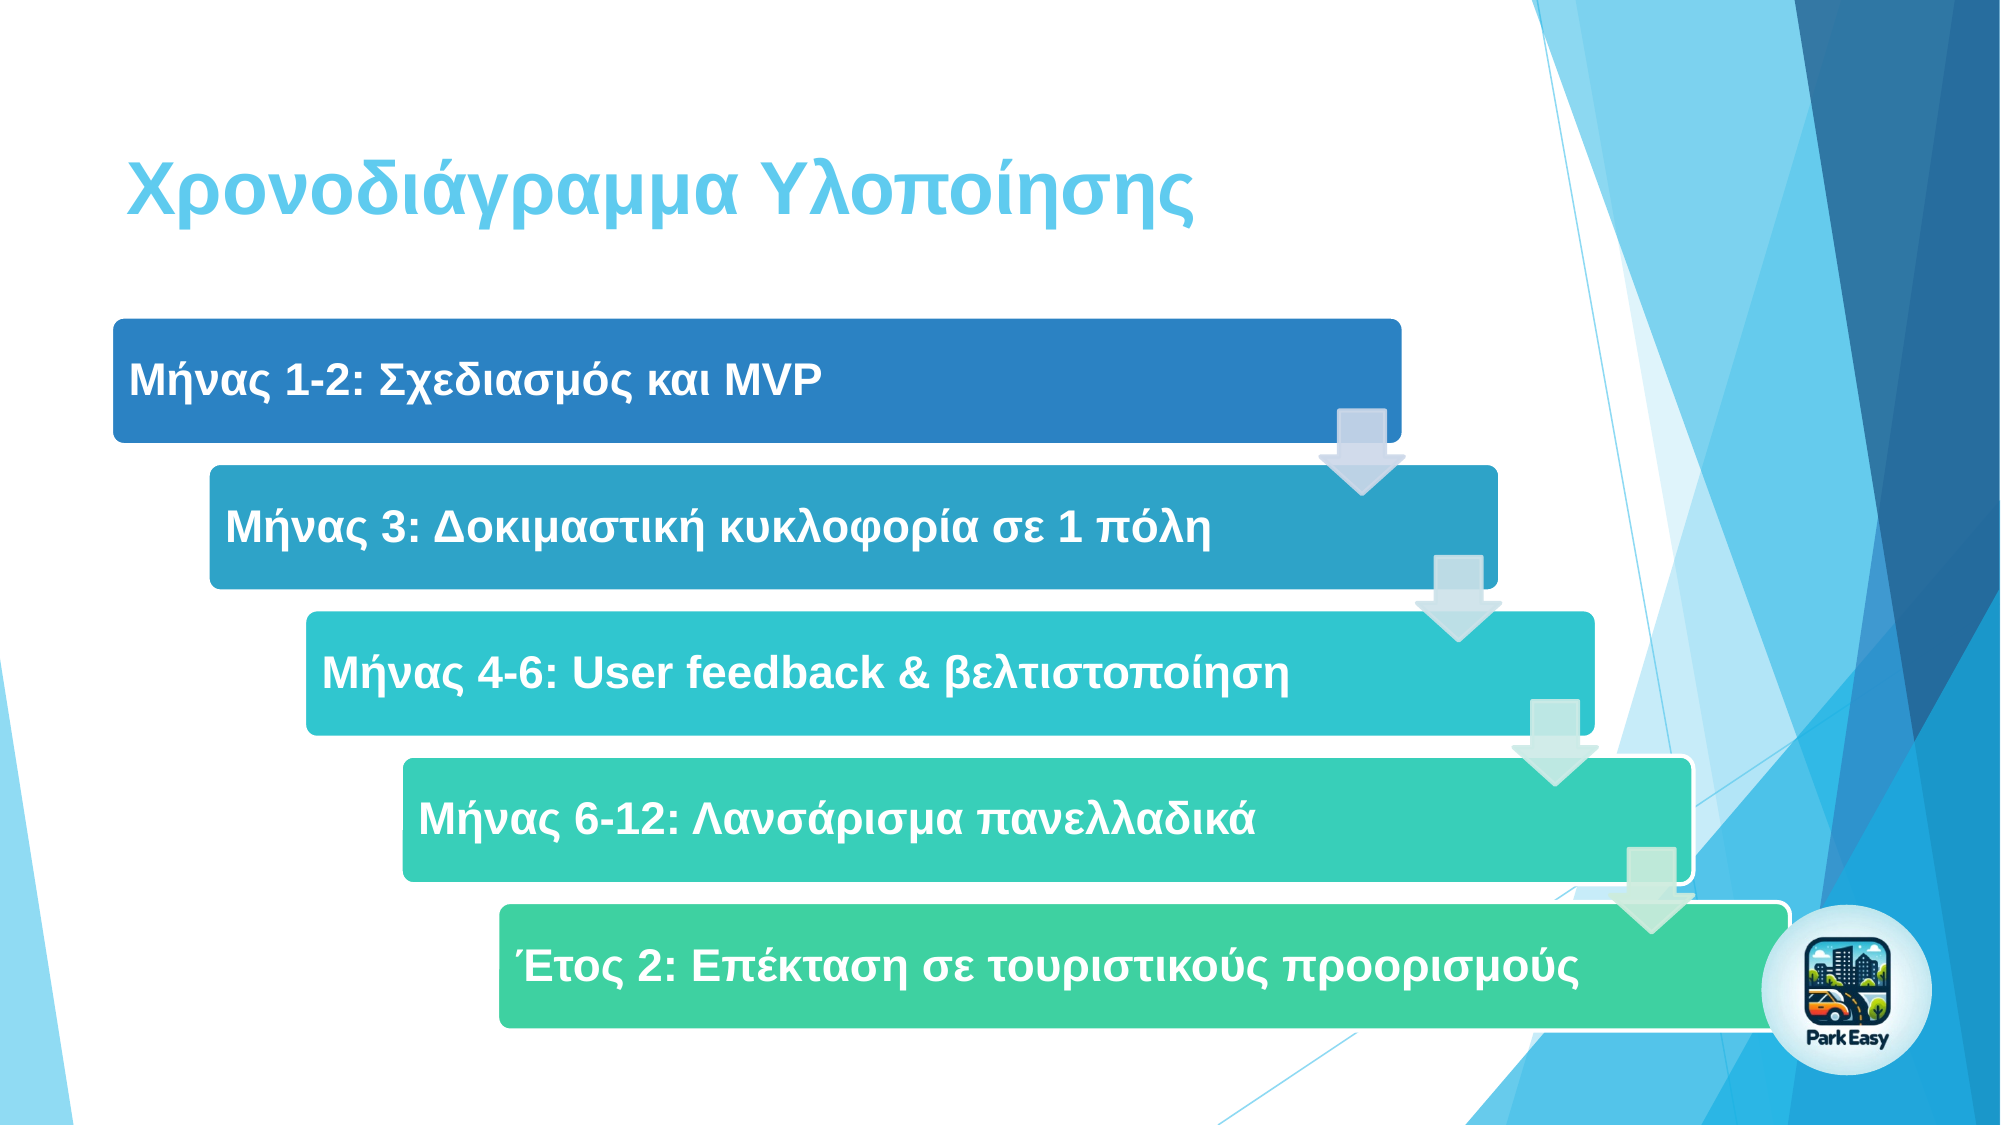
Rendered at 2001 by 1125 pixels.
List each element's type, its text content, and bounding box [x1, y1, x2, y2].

title Χρονοδιάγραμμα Υλοποίησης [111, 75, 1522, 293]
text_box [110, 316, 1791, 1031]
picture [1761, 904, 1933, 1076]
